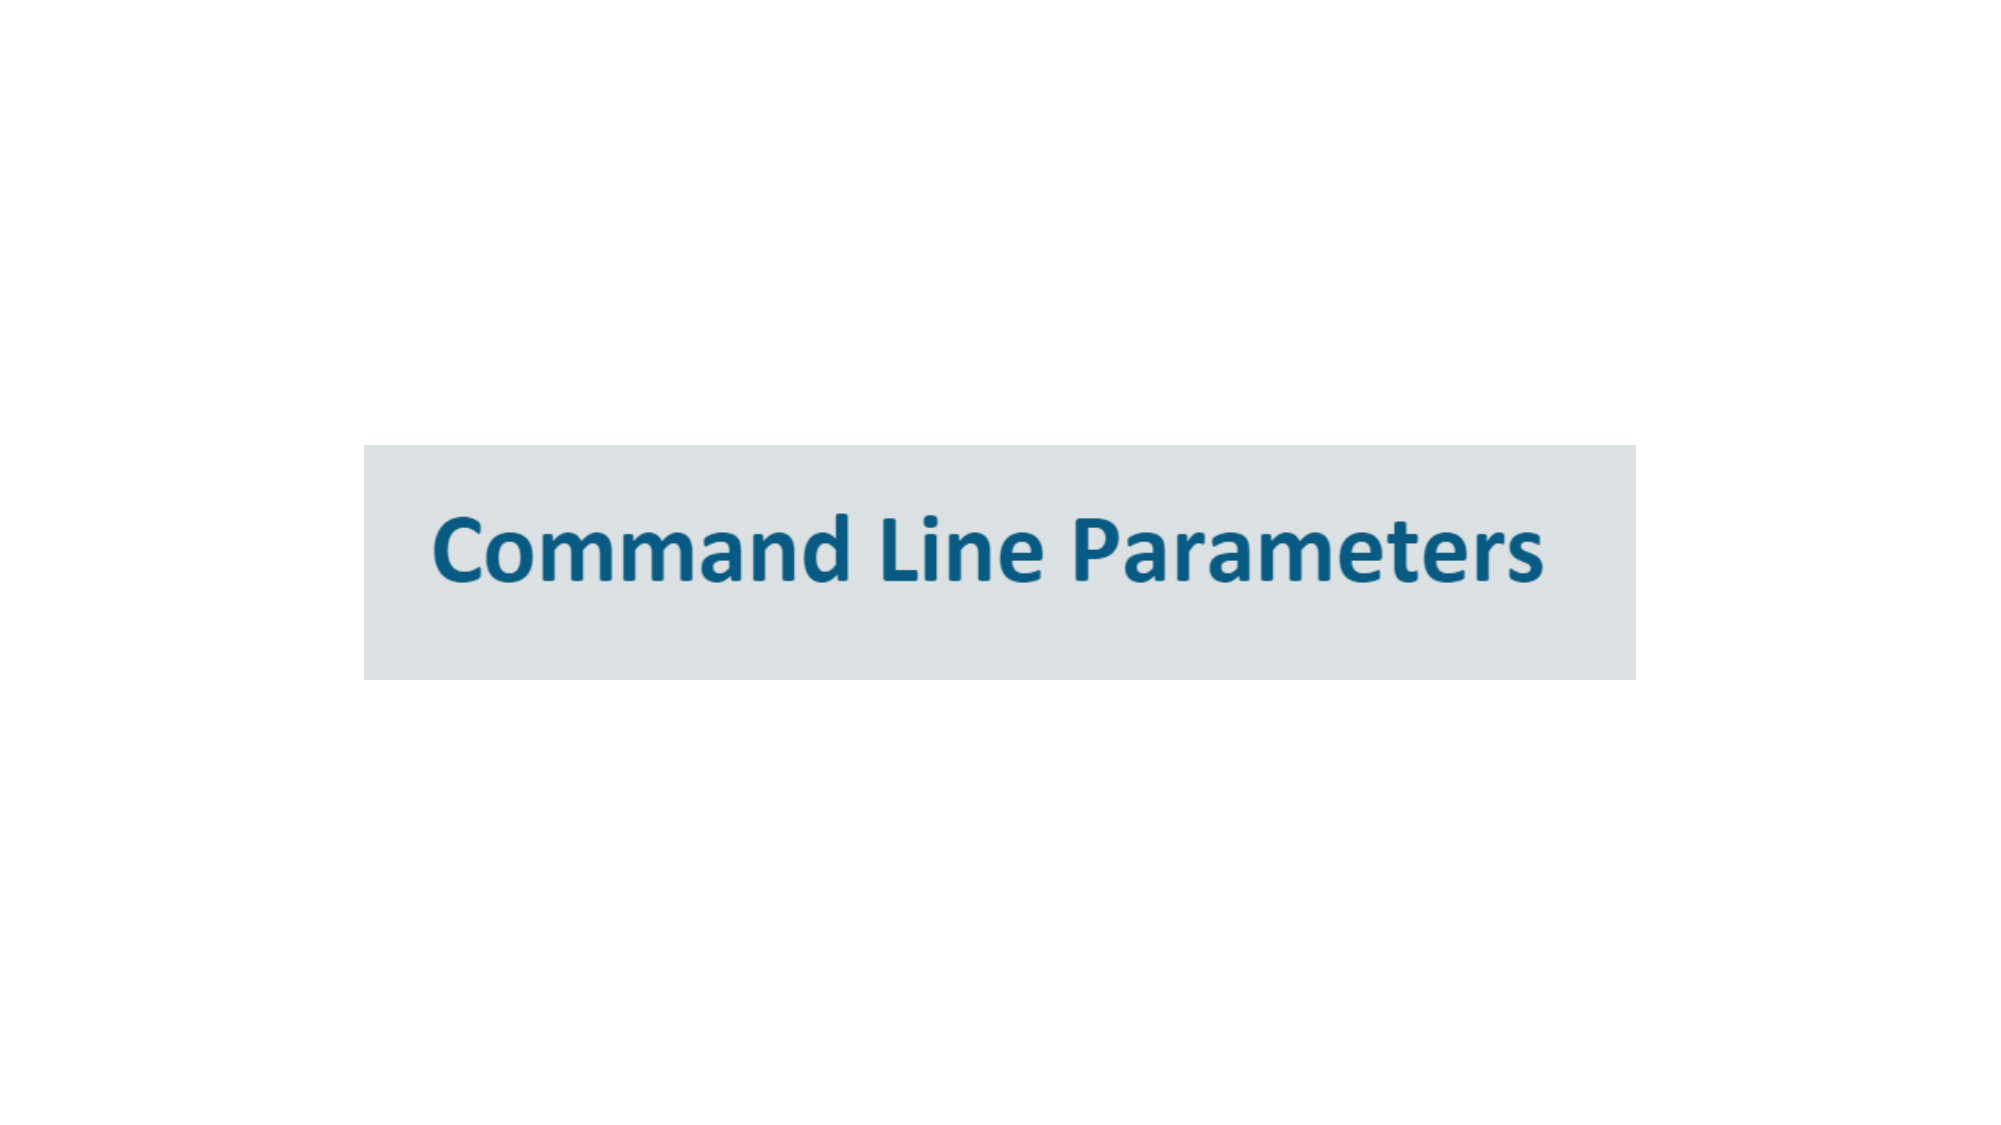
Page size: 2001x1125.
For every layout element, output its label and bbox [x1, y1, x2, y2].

picture [364, 445, 1636, 680]
